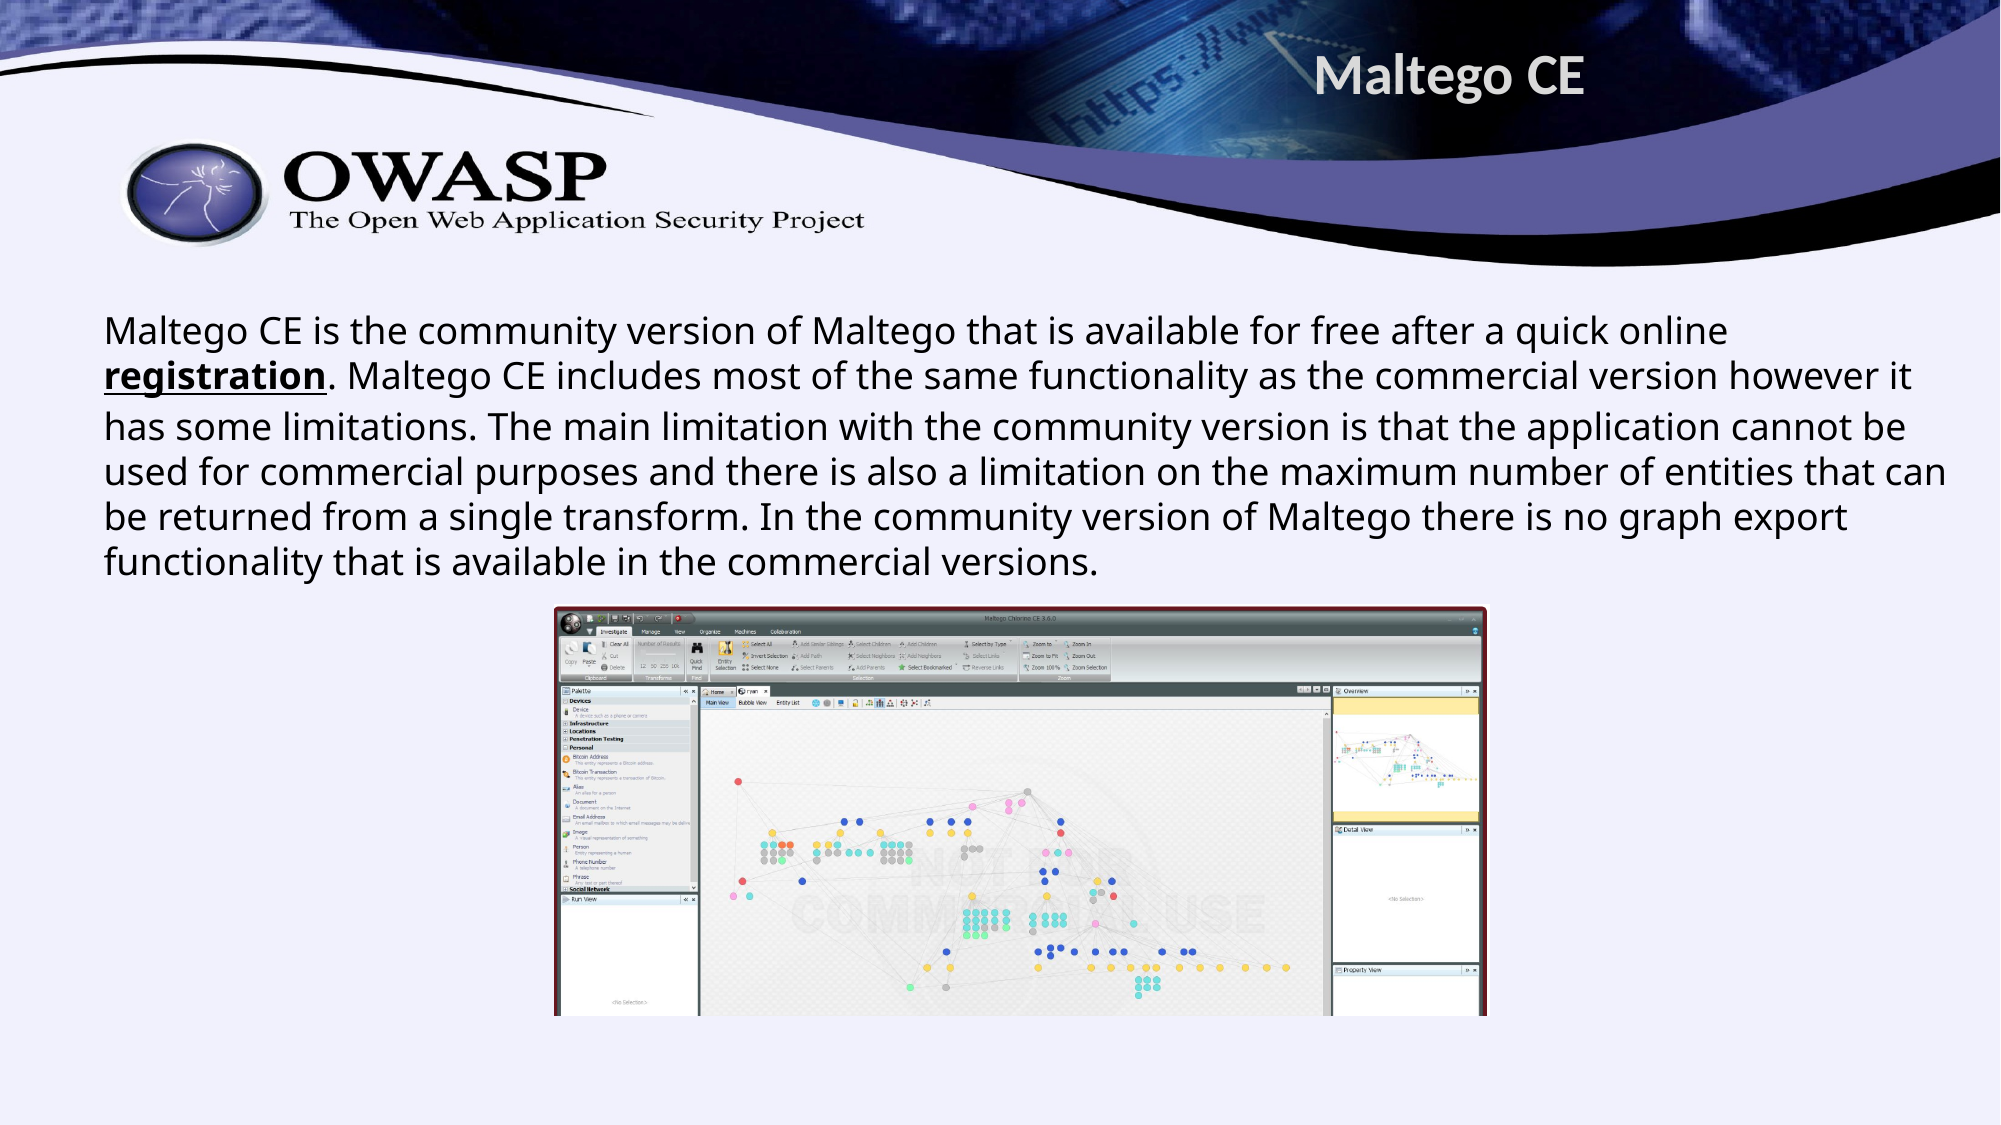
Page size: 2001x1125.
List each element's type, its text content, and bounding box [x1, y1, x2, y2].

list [554, 604, 1490, 1016]
picture [0, 0, 2001, 1125]
text_box Maltego CE is the community version of Maltego that is available for free after a quick online registration. Maltego CE includes most of the same functionality as the commercial version however it has some limitations. The main limitation with the community version is that the application cannot be used for commercial purposes and there is also a limitation on the maximum number of entities that can be returned from a single transform. In the community version of Maltego there is no graph export functionality that is available in the commercial versions. [88, 299, 1967, 591]
title Maltego CE [933, 12, 1967, 130]
